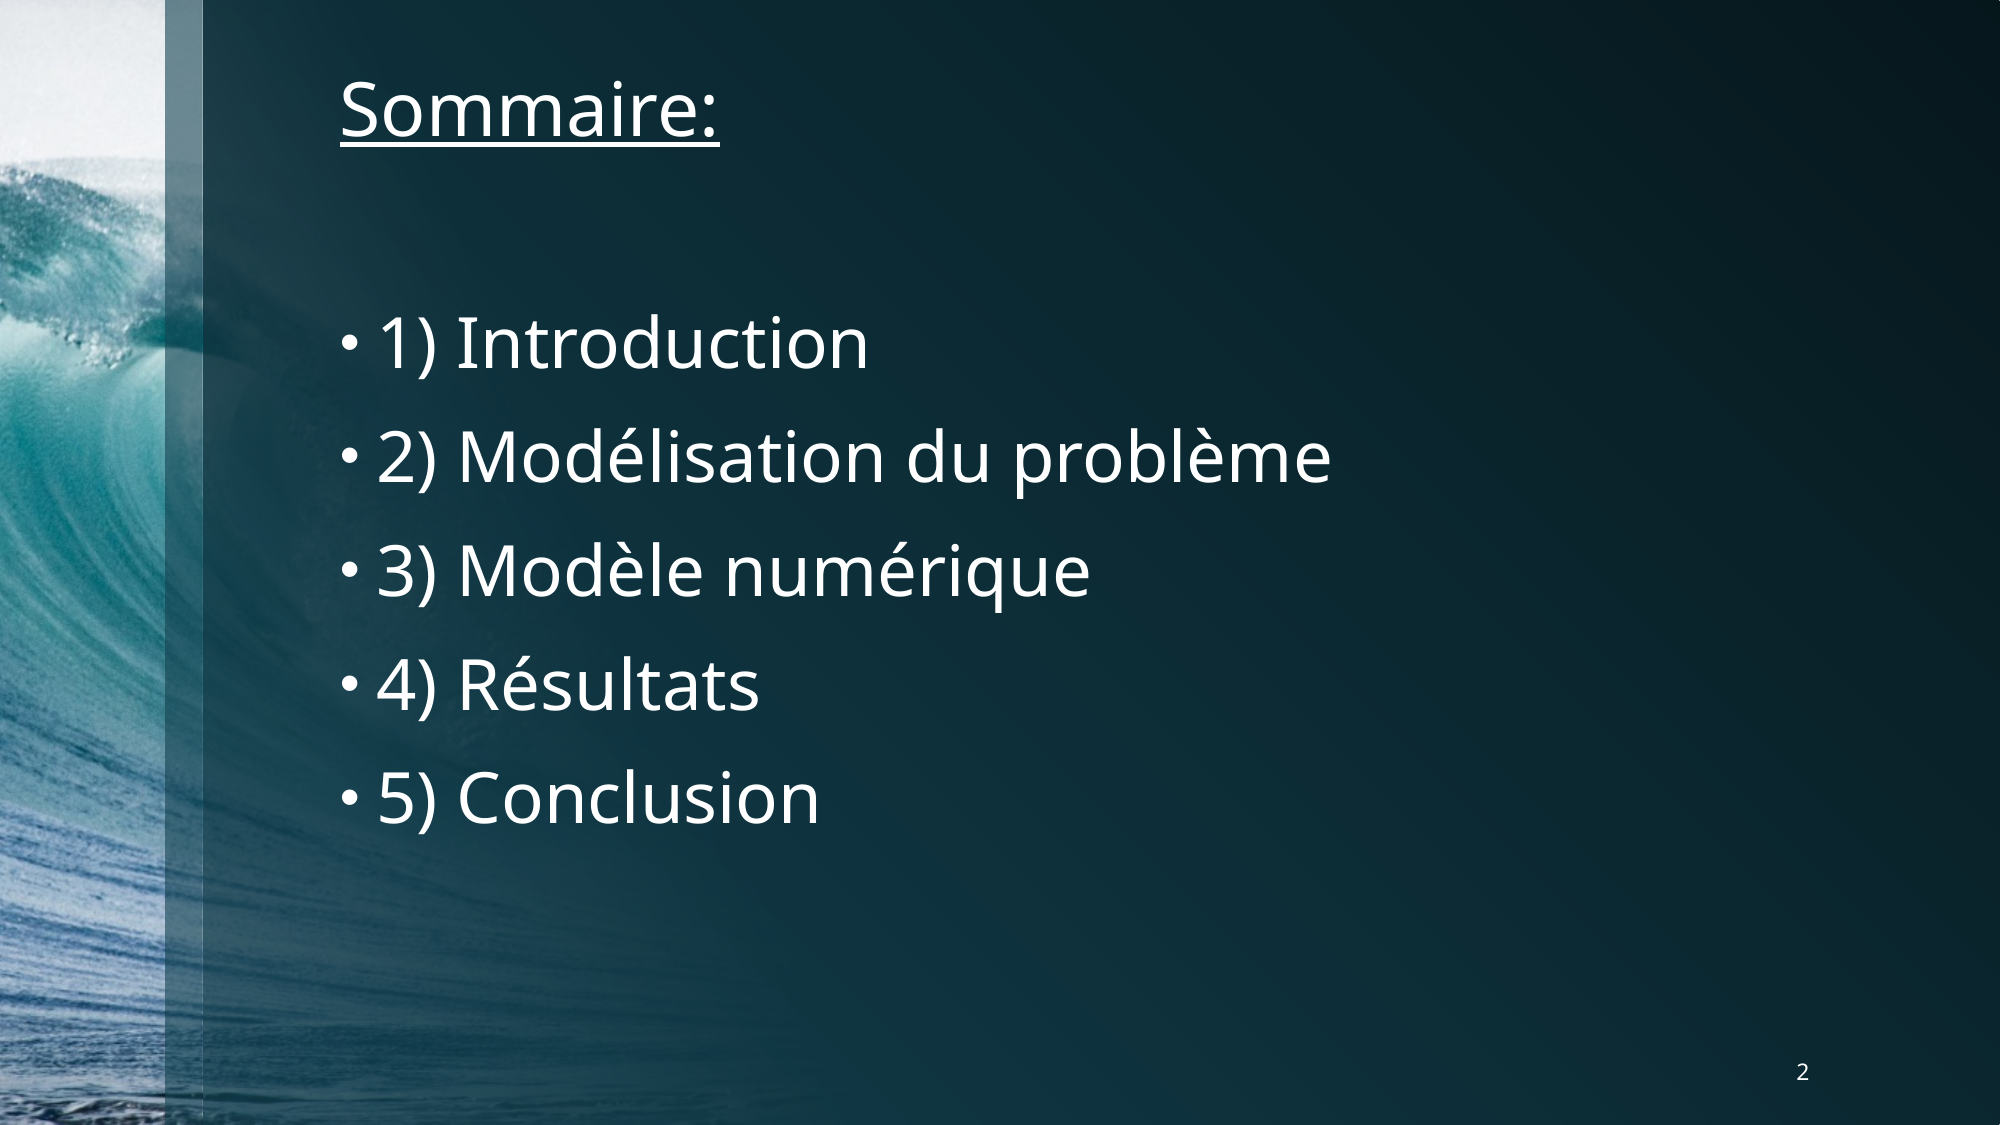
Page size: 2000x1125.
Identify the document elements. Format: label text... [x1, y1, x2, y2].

list 1) Introduction 2) Modélisation du problème 3) Modèle numérique 4) Résultats 5) Conclusion [324, 299, 1825, 1025]
slide_number 2 [1649, 1050, 1825, 1096]
picture [0, 0, 2000, 1125]
title Sommaire: [324, 0, 1825, 161]
